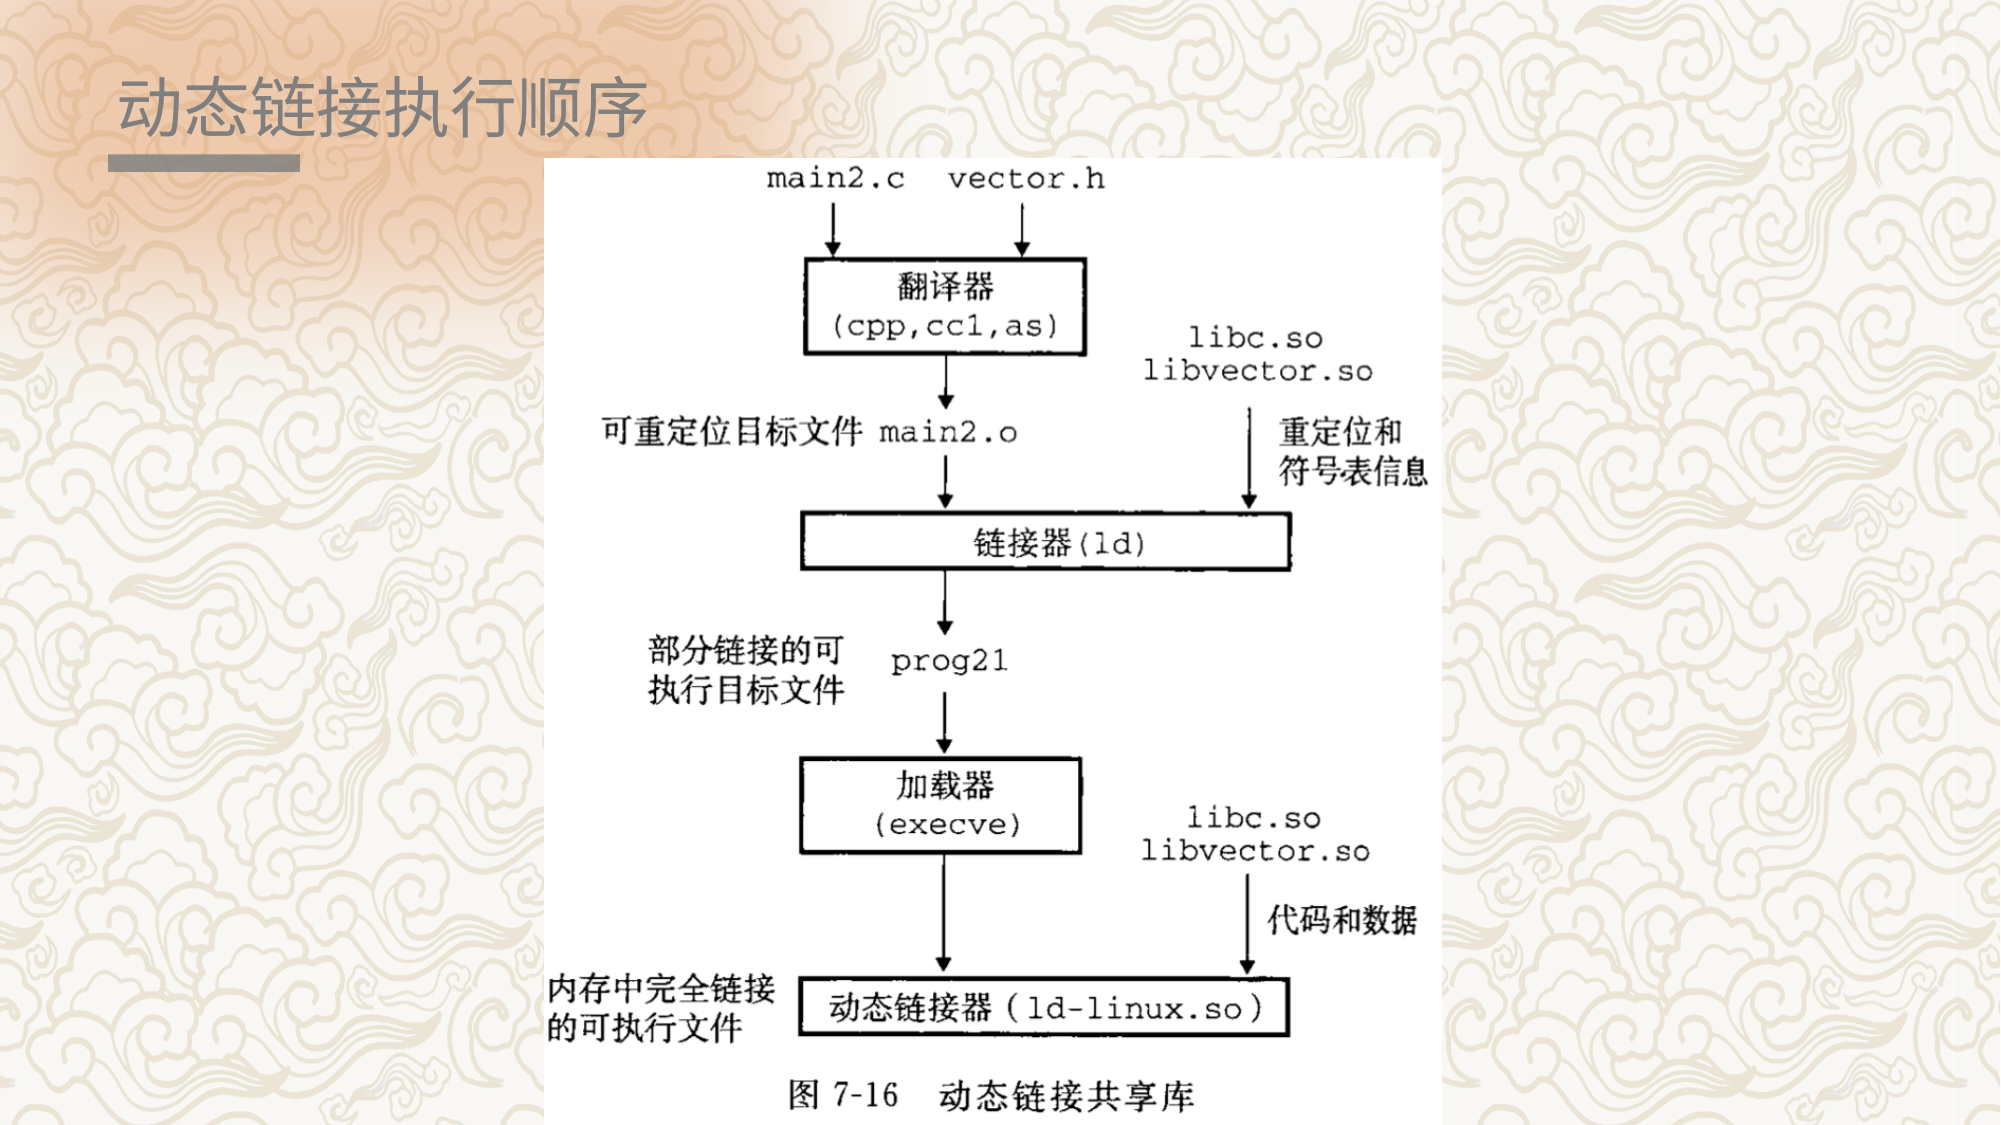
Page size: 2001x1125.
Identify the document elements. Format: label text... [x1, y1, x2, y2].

text_box 动态链接执行顺序 [101, 58, 666, 154]
text_box [107, 153, 301, 173]
picture [0, 0, 2001, 1125]
